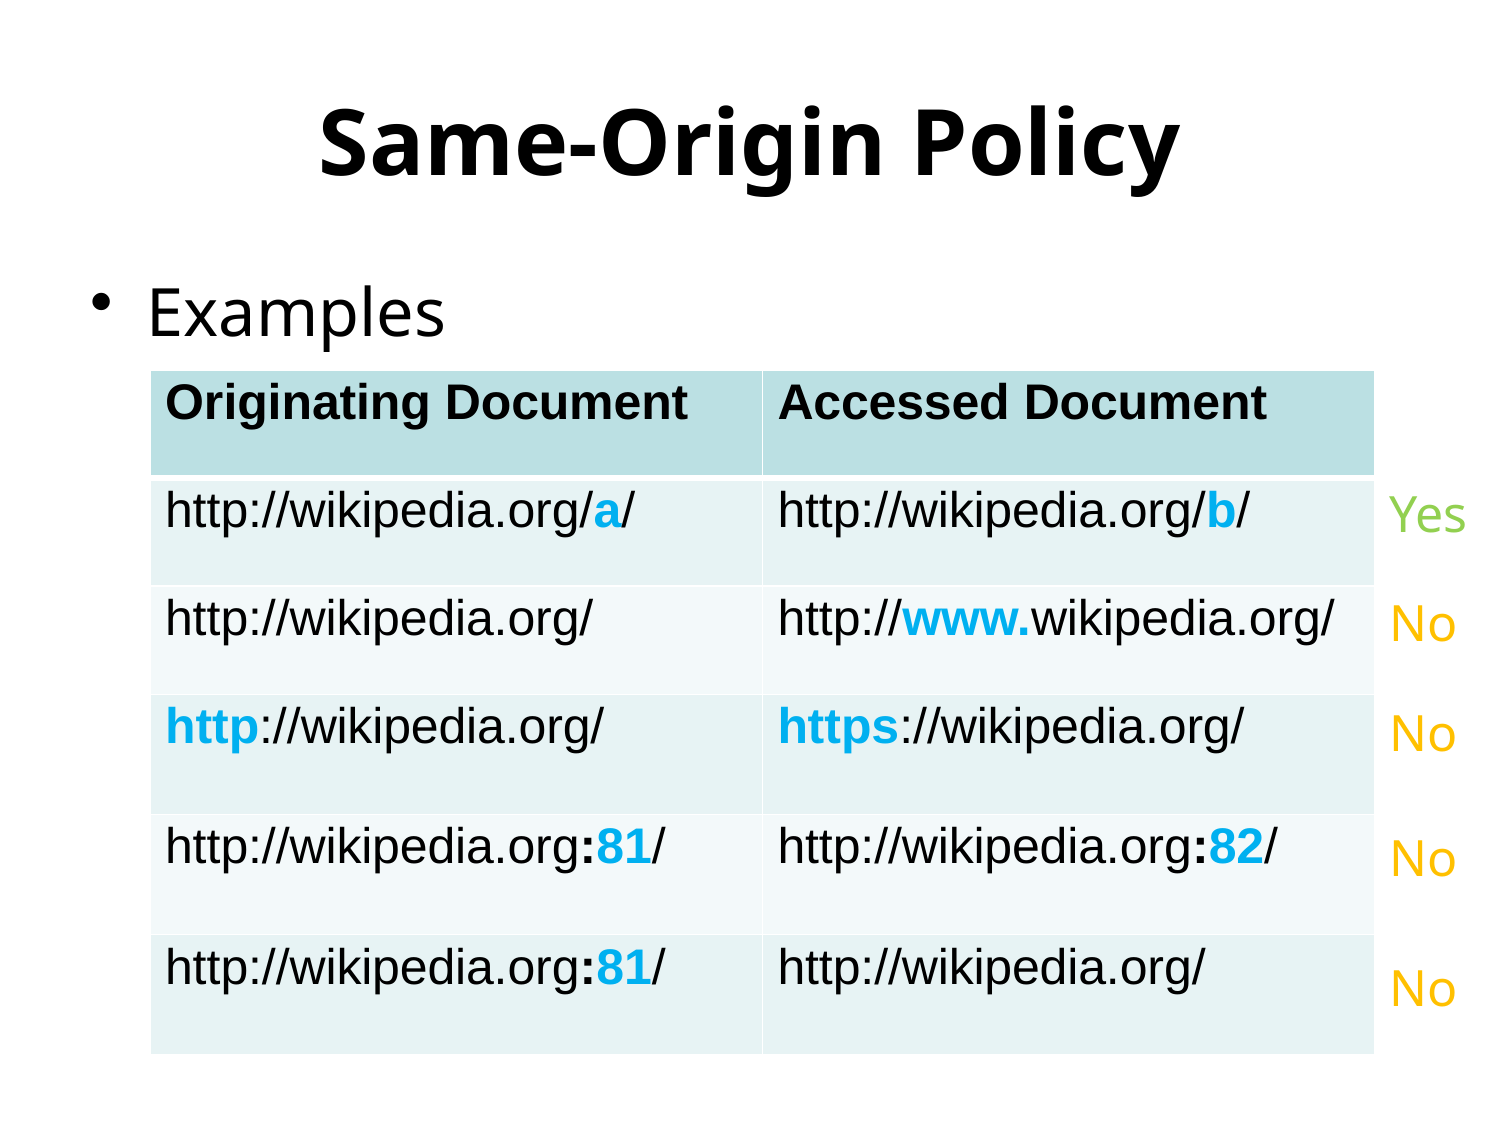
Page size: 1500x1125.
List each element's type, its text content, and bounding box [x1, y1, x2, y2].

table_cell http://wikipedia.org/ [763, 935, 1374, 1054]
table_cell http://wikipedia.org/a/ [151, 481, 762, 585]
table_cell http://wikipedia.org:81/ [151, 935, 762, 1054]
text_box No [1374, 949, 1500, 1037]
table_cell http://wikipedia.org:82/ [763, 815, 1374, 934]
table_header Accessed Document [763, 371, 1374, 475]
title Same-Origin Policy [0, 45, 1500, 233]
text_box Yes [1374, 474, 1500, 563]
table_cell http://wikipedia.org/b/ [763, 481, 1374, 585]
table_header Originating Document [151, 371, 762, 475]
text_box No [1374, 584, 1500, 672]
table_cell http://wikipedia.org/ [151, 587, 762, 694]
table_cell http://wikipedia.org/ [151, 695, 762, 814]
table_cell http://wikipedia.org:81/ [151, 815, 762, 934]
table_cell http://www.wikipedia.org/ [763, 587, 1374, 694]
list Examples [75, 262, 1500, 1125]
text_box No [1374, 693, 1500, 782]
text_box No [1374, 818, 1500, 907]
table_cell https://wikipedia.org/ [763, 695, 1374, 814]
